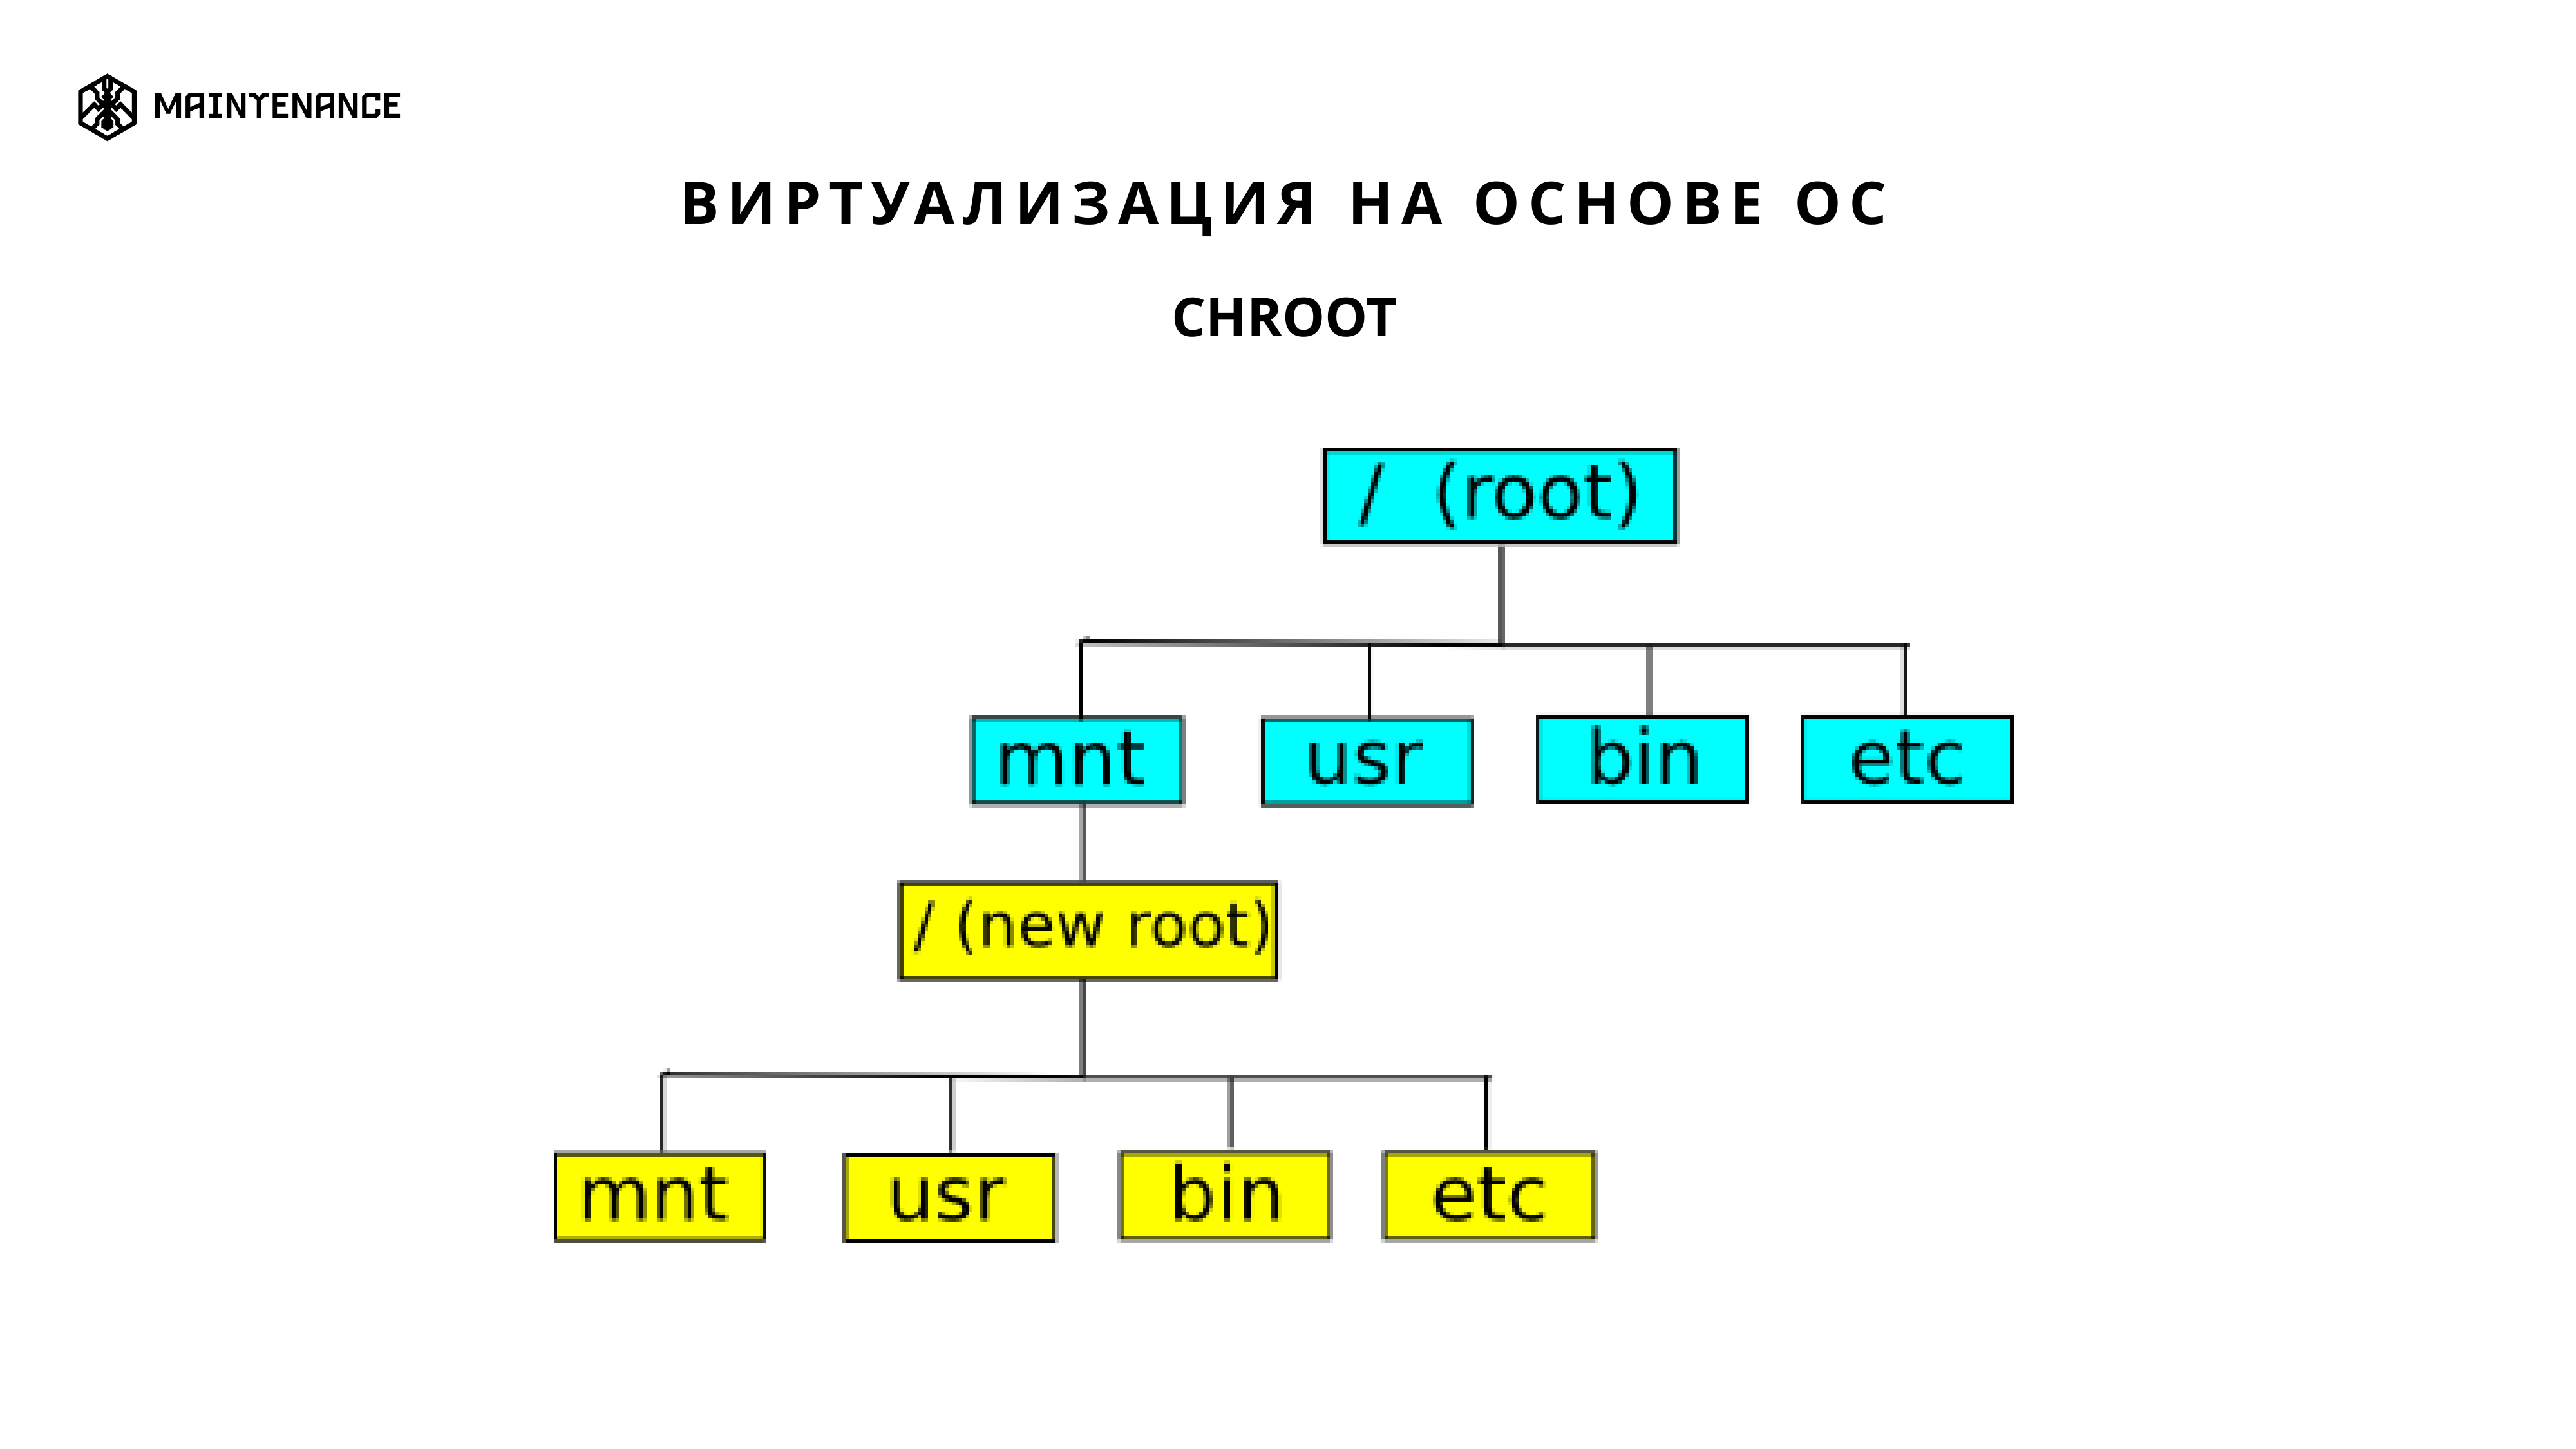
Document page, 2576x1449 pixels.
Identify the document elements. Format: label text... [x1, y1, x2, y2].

text_box CHROOT [124, 279, 2445, 351]
picture [53, 48, 425, 166]
picture [554, 448, 2014, 1243]
text_box Виртуализация на основе ОС [124, 166, 2445, 237]
